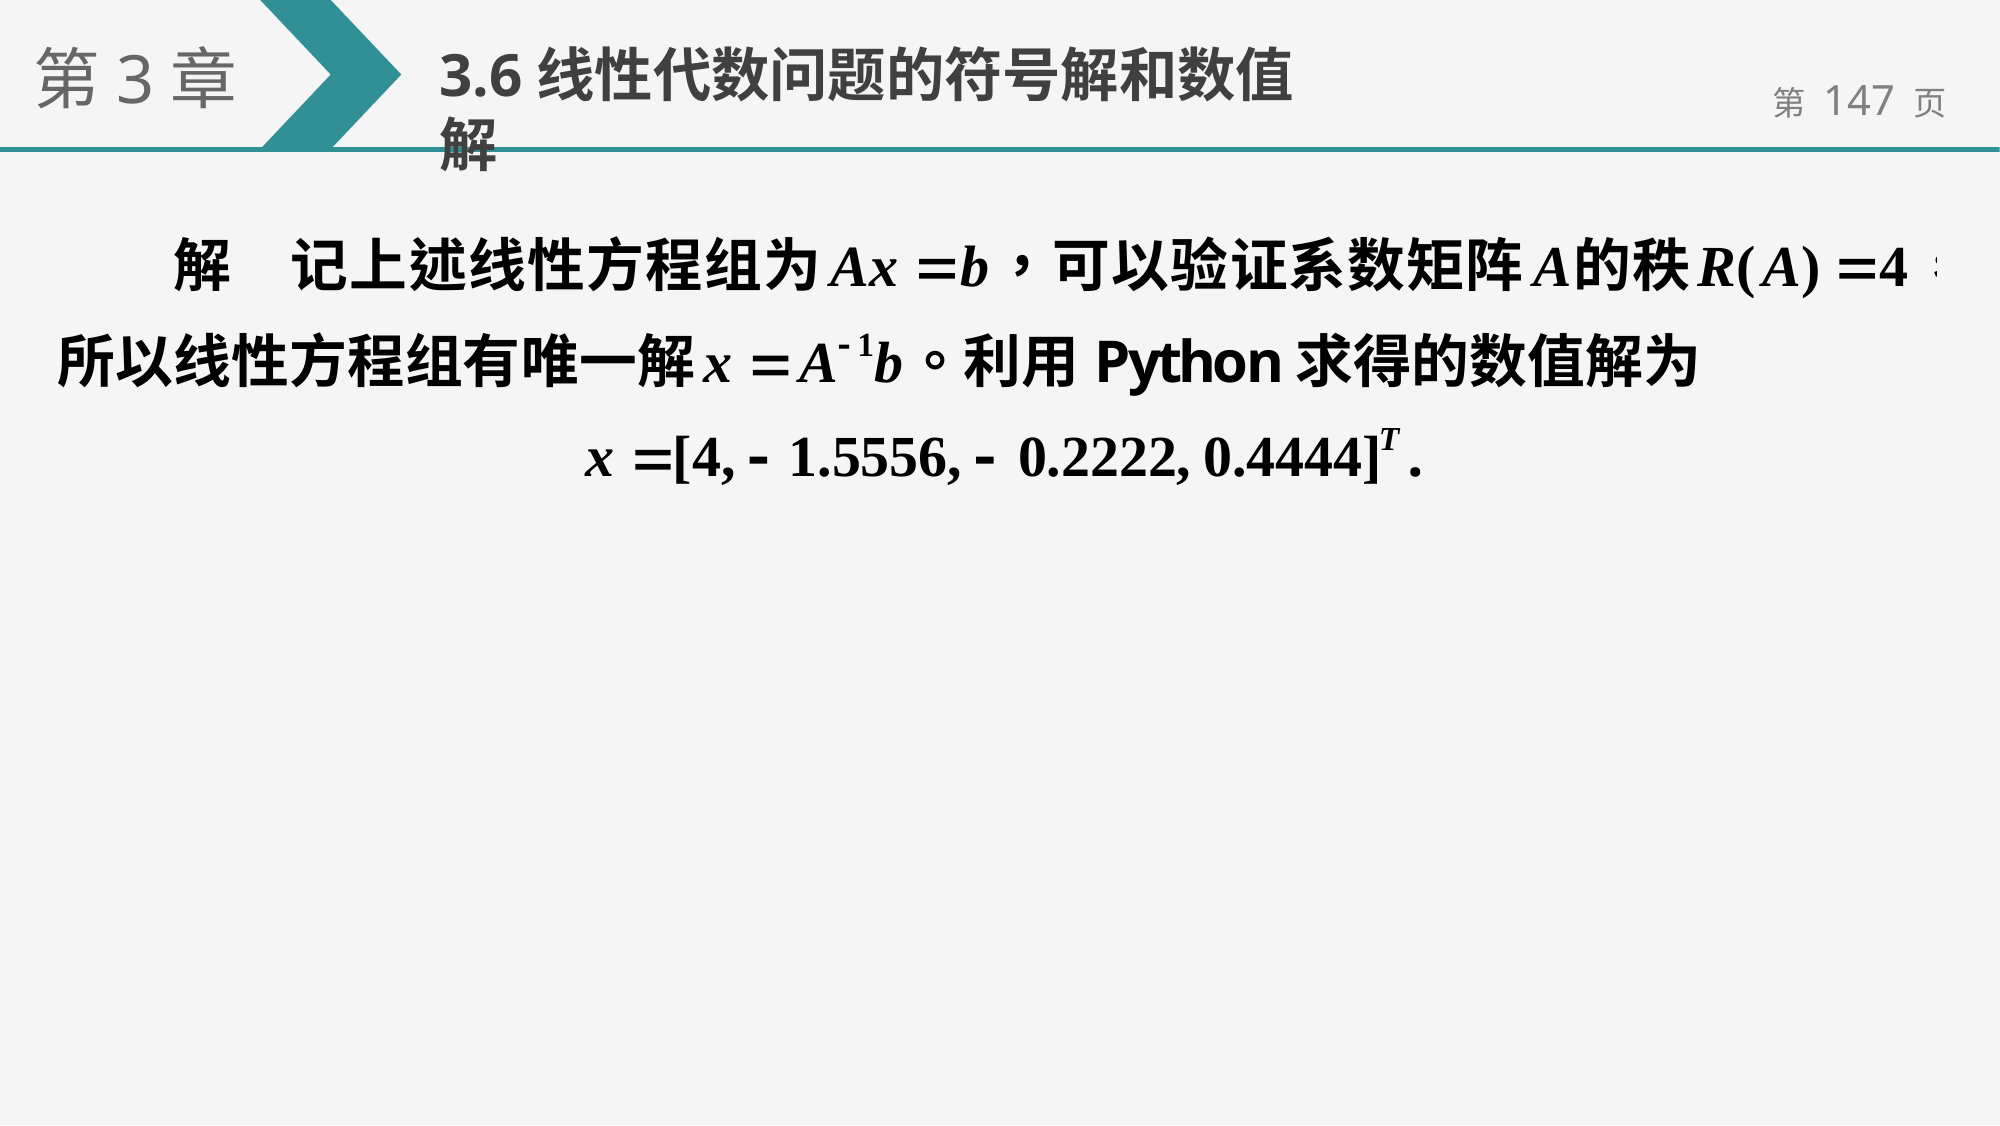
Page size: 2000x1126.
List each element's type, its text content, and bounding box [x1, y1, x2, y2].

text_box 3.6线性代数问题的符号解和数值解 [424, 31, 1366, 148]
text_box [258, 0, 403, 148]
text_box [57, 217, 1937, 861]
text_box 第3章 [19, 29, 253, 125]
text_box 3.6线性代数问题的符号解和数值解 [424, 161, 1366, 186]
